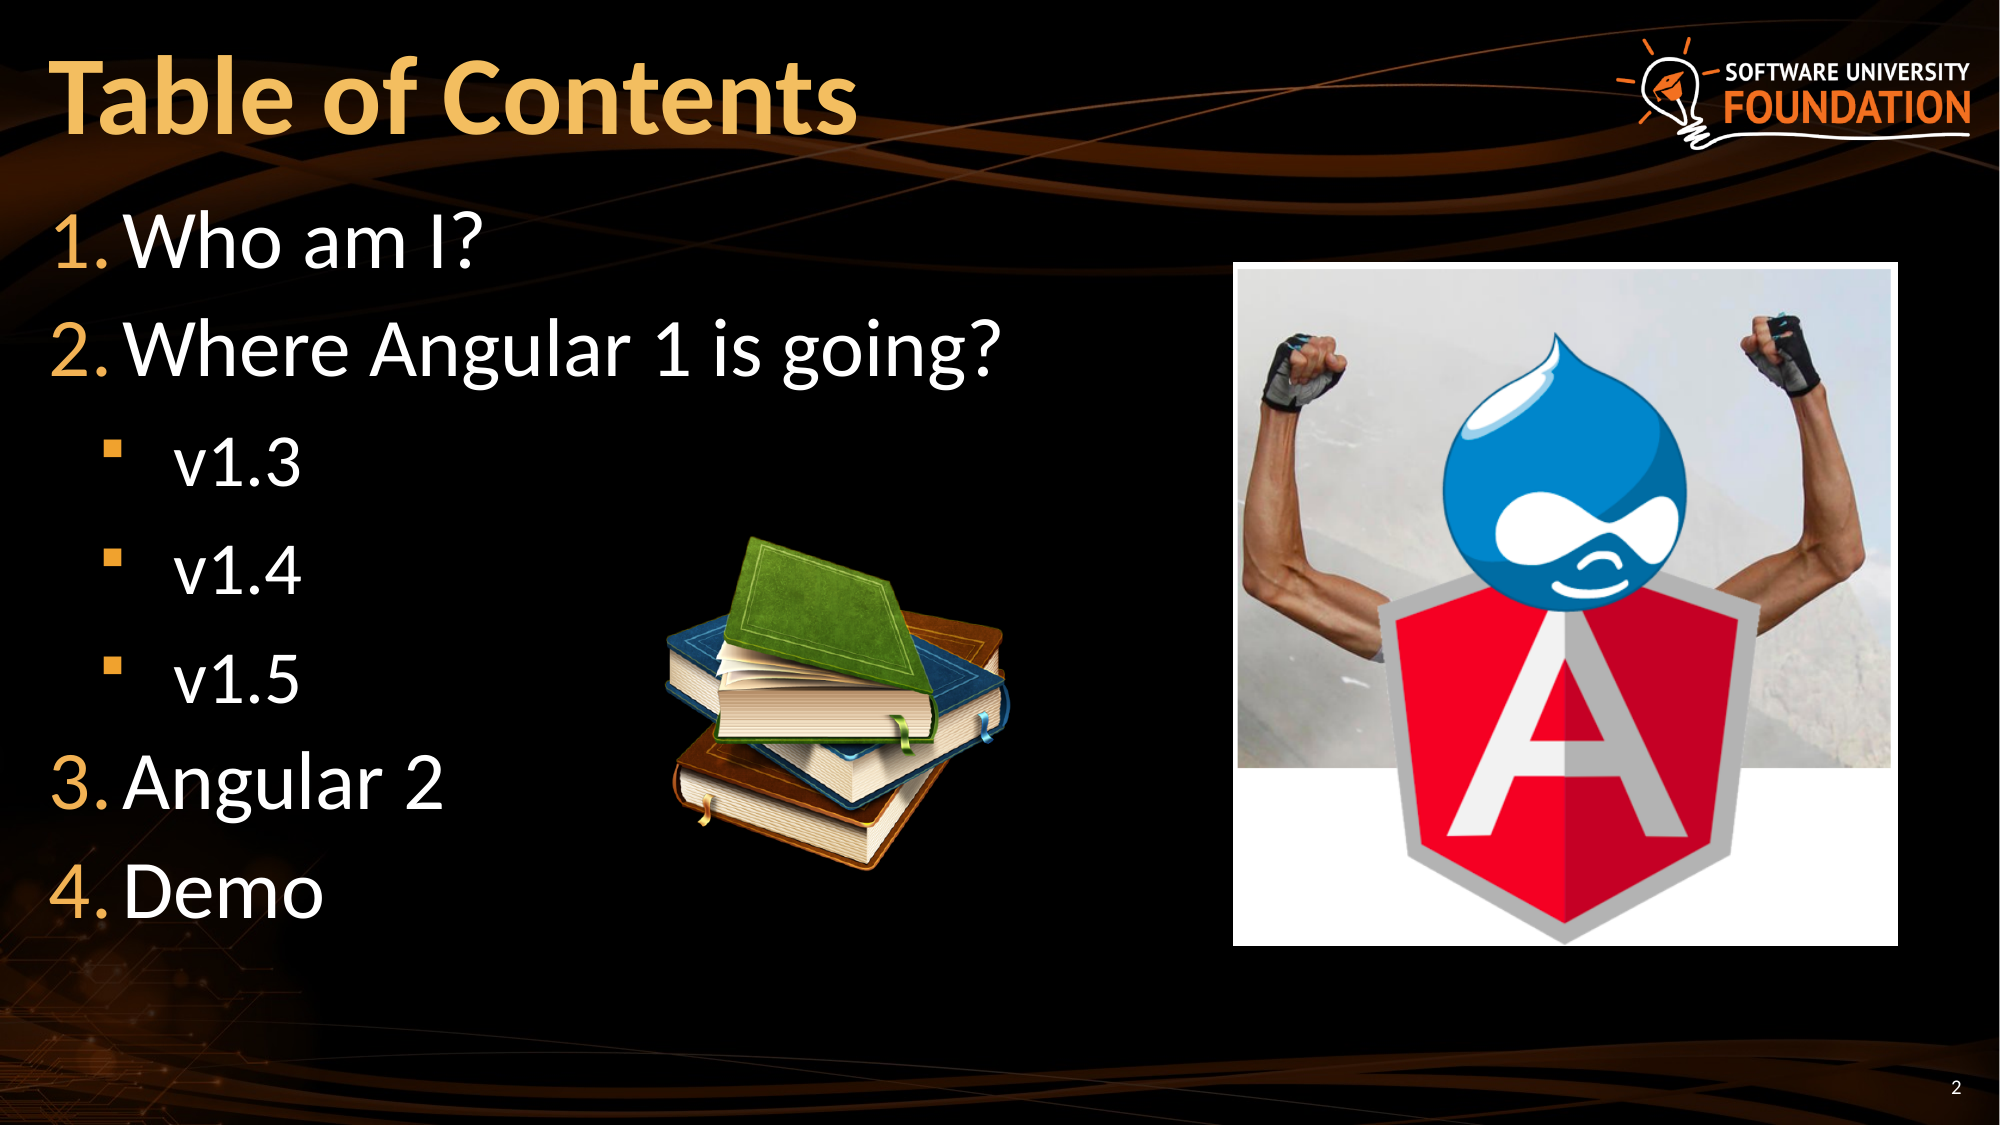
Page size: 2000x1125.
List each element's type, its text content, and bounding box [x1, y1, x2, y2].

list Who am I? Where Angular 1 is going? v1.3 v1.4 v1.5 Angular 2 Demo [31, 195, 1968, 1103]
slide_number 2 [1897, 1070, 1968, 1103]
title Table of Contents [30, 6, 1602, 189]
picture [0, 0, 2000, 1125]
